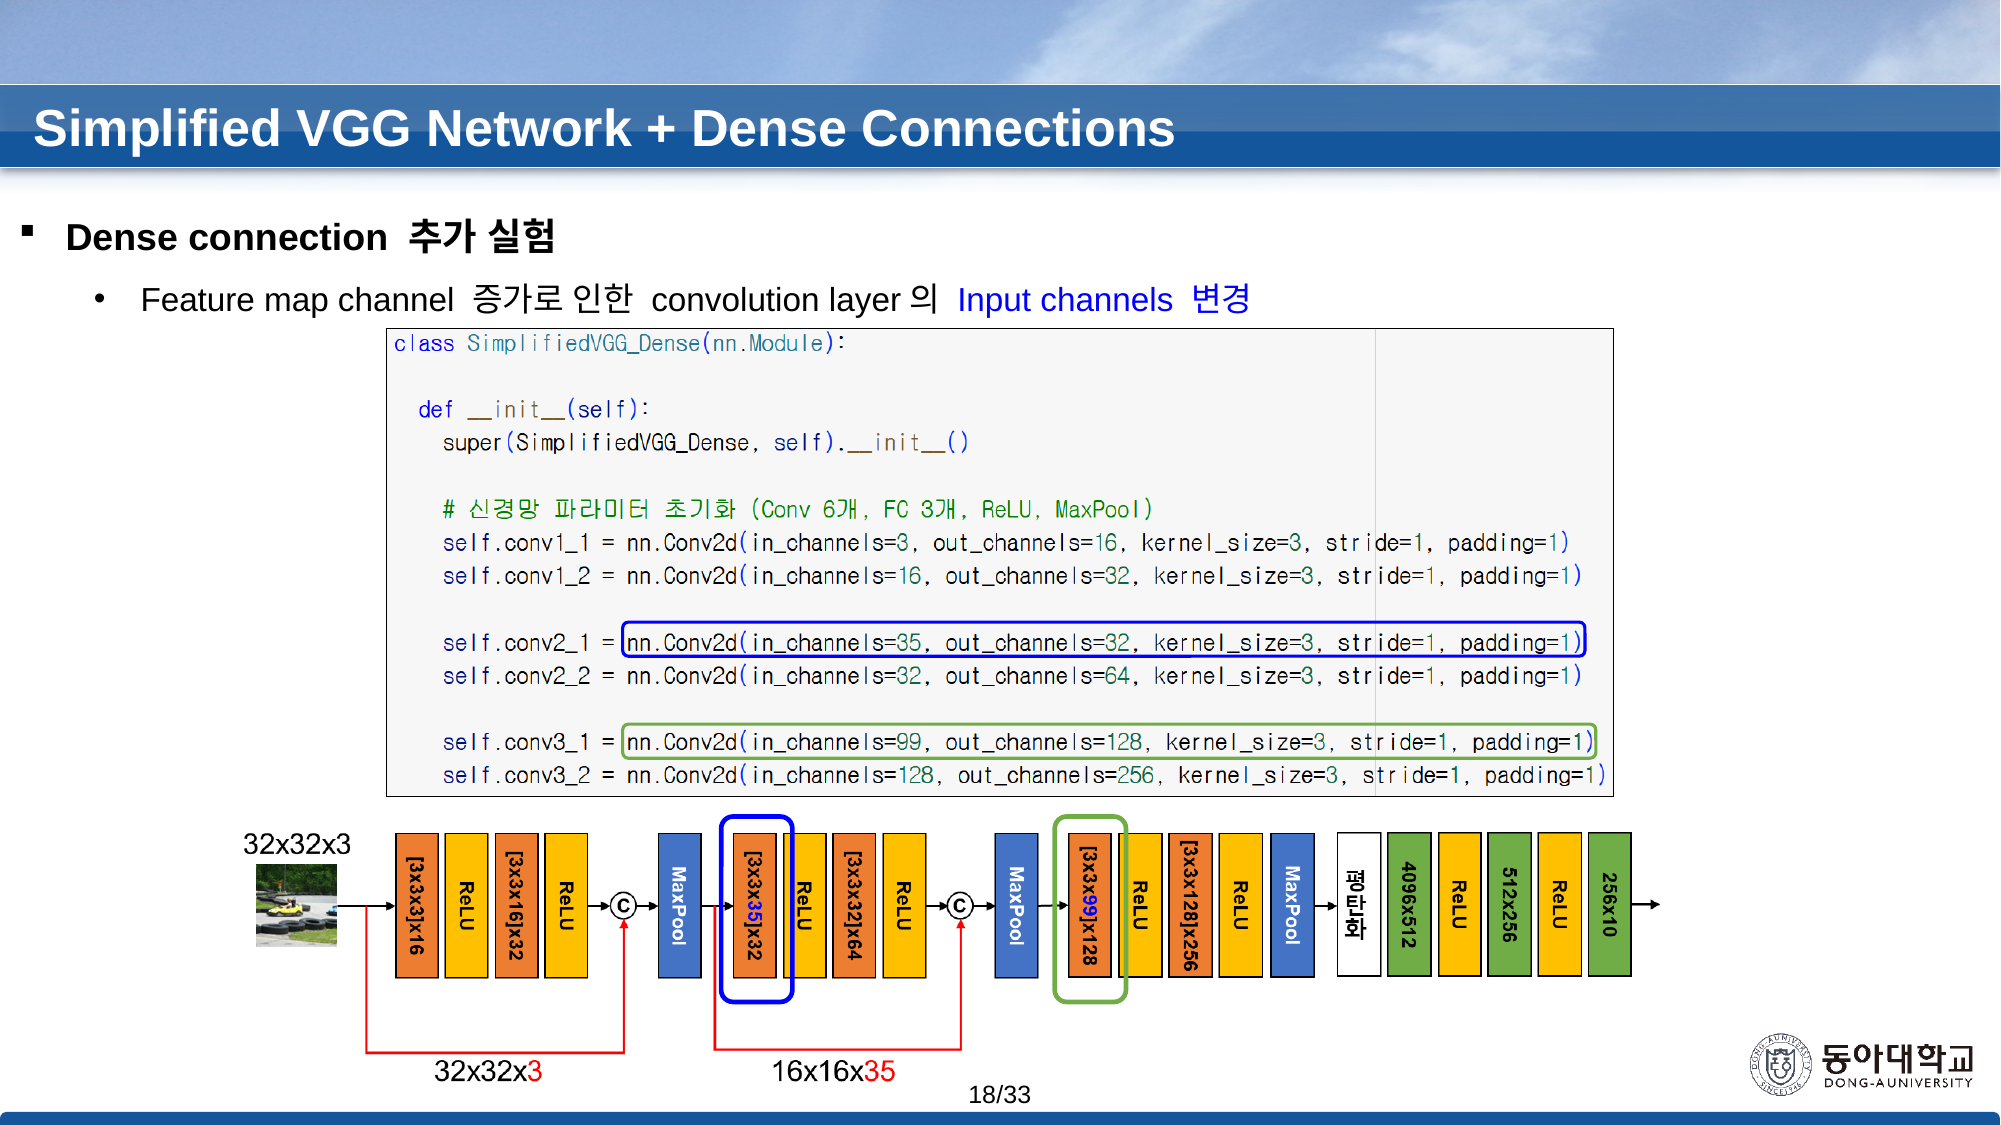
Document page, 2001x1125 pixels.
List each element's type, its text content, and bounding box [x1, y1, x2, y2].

picture [224, 816, 1670, 1106]
text_box Simplified VGG Network + Dense Connections [19, 87, 1870, 165]
picture [386, 328, 1614, 797]
picture [0, 85, 2000, 167]
picture [1742, 1024, 1983, 1110]
text_box Dense connection 추가 실험 Feature map channel 증가로 인한 convolution layer의 Input channels 변경 [3, 182, 1267, 325]
text_box [3x3x35]x32 [0, 0, 2000, 84]
